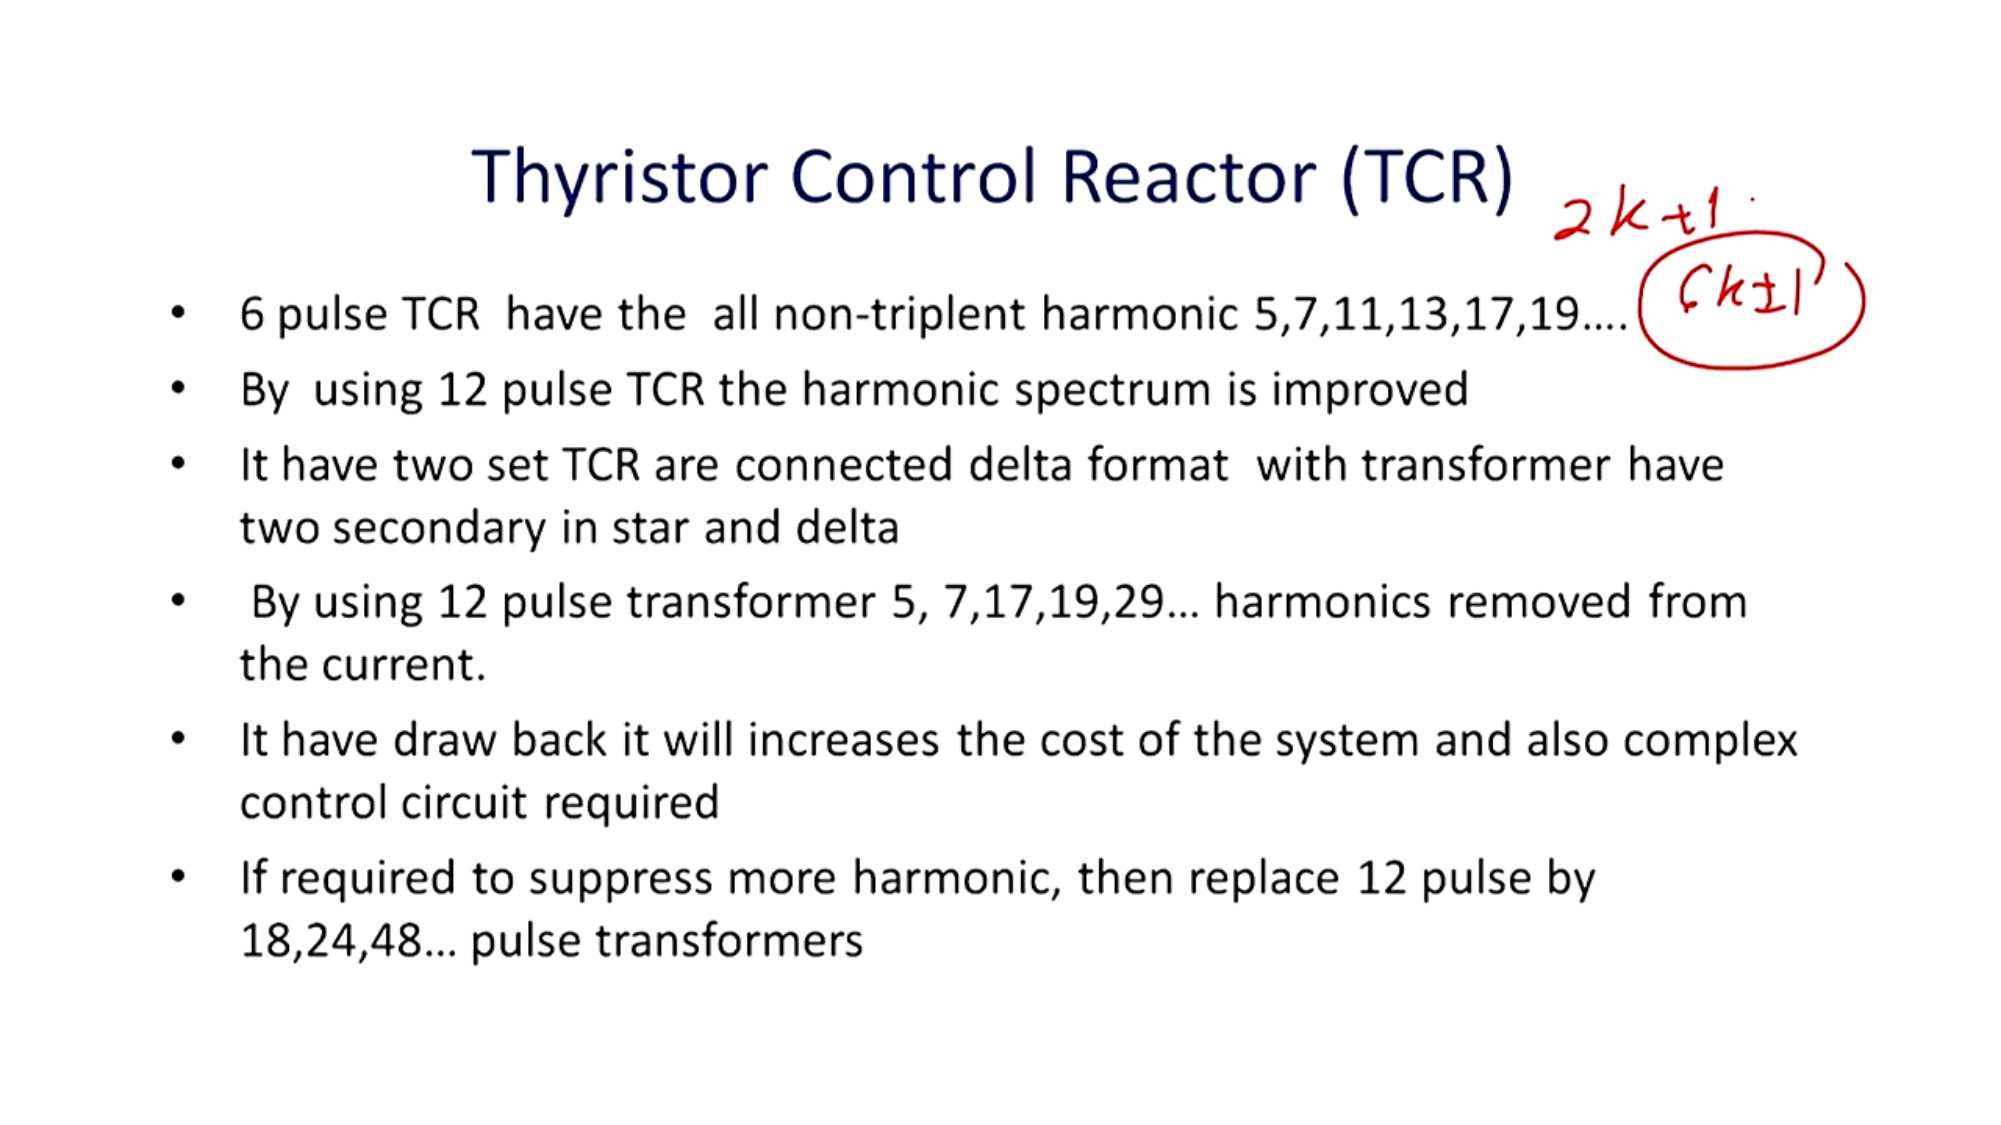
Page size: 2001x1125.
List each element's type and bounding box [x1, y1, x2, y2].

picture [130, 141, 1870, 984]
